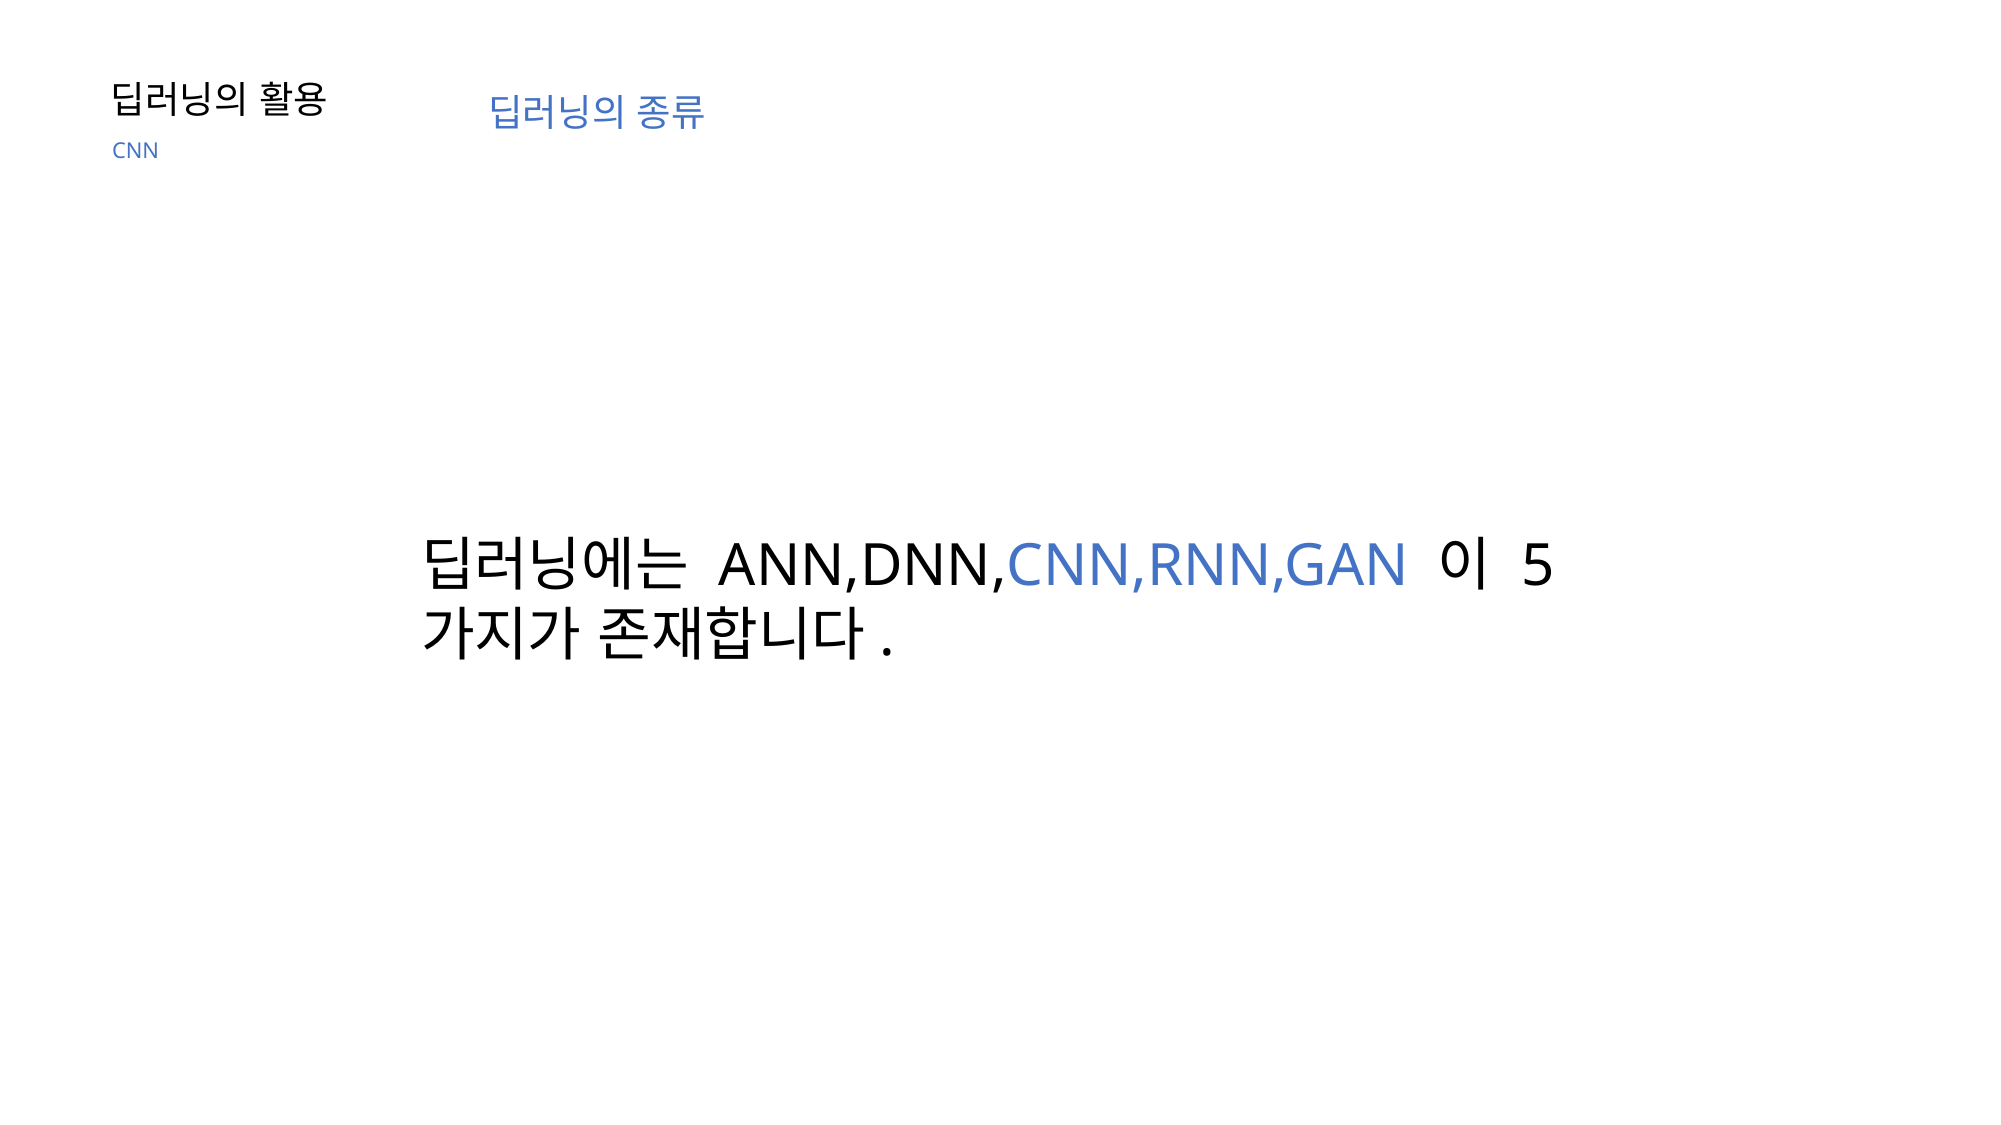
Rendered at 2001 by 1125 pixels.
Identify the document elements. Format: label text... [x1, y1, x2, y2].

text_box 딥러닝의 활용 [96, 68, 828, 129]
text_box CNN [97, 129, 286, 171]
text_box 딥러닝에는 ANN,DNN,CNN,RNN,GAN 이 5가지가 존재합니다. [406, 519, 1644, 675]
text_box 딥러닝의 종류 [473, 81, 722, 142]
